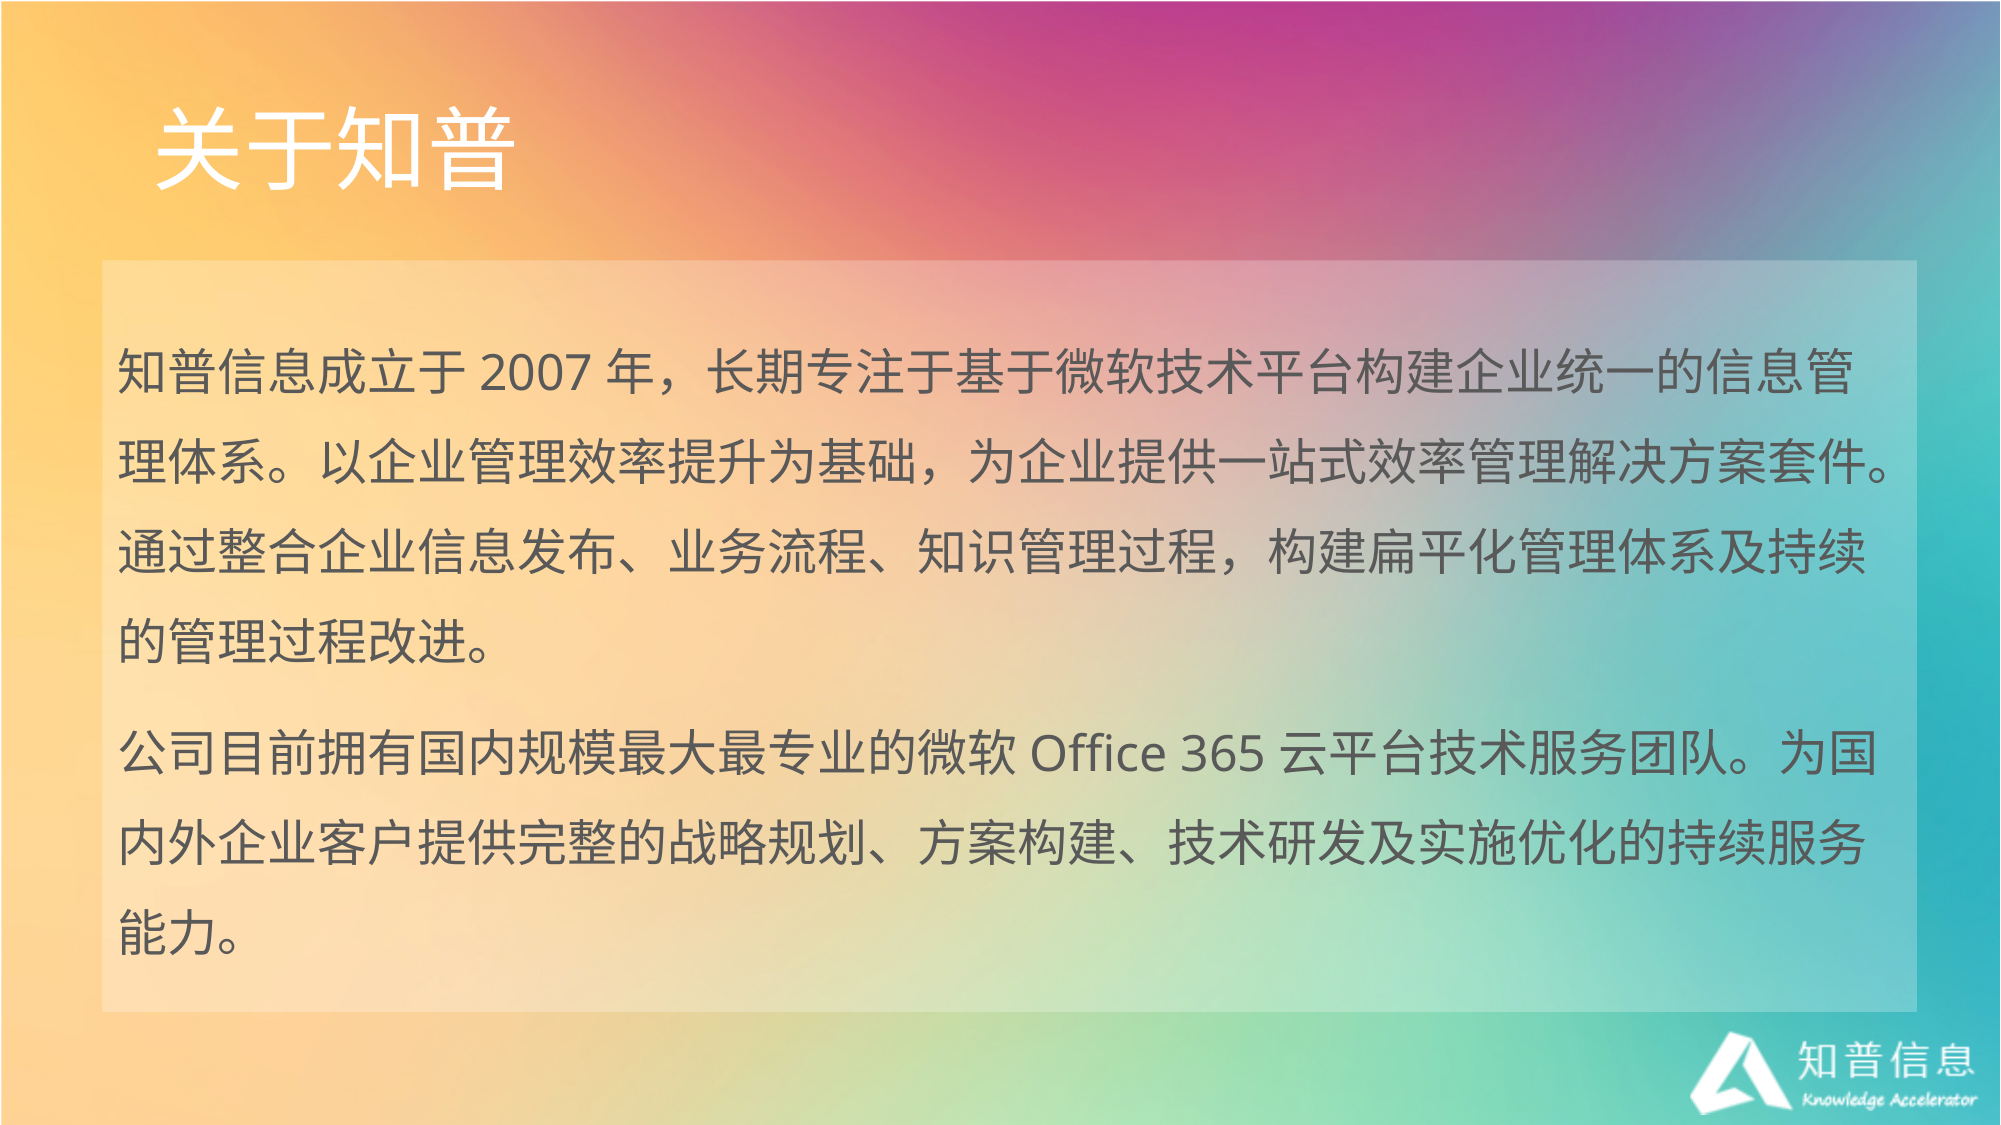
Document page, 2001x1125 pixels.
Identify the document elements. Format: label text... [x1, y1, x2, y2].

title 关于知普 [137, 47, 1863, 259]
list 知普信息成立于2007年，长期专注于基于微软技术平台构建企业统一的信息管理体系。以企业管理效率提升为基础，为企业提供一站式效率管理解决方案套件。通过整合企业信息发布、业务流程、知识管理过程，构建扁平化管理体系及持续的管理过程改进。 公司目前拥有国内规模最大最专业的微软Office 365云平台技术服务团队。为国内外企业客户提供完整的战略规划、方案构建、技术研发及实施优化的持续服务能力。 [101, 259, 1918, 1013]
picture [3, 2, 2000, 1125]
